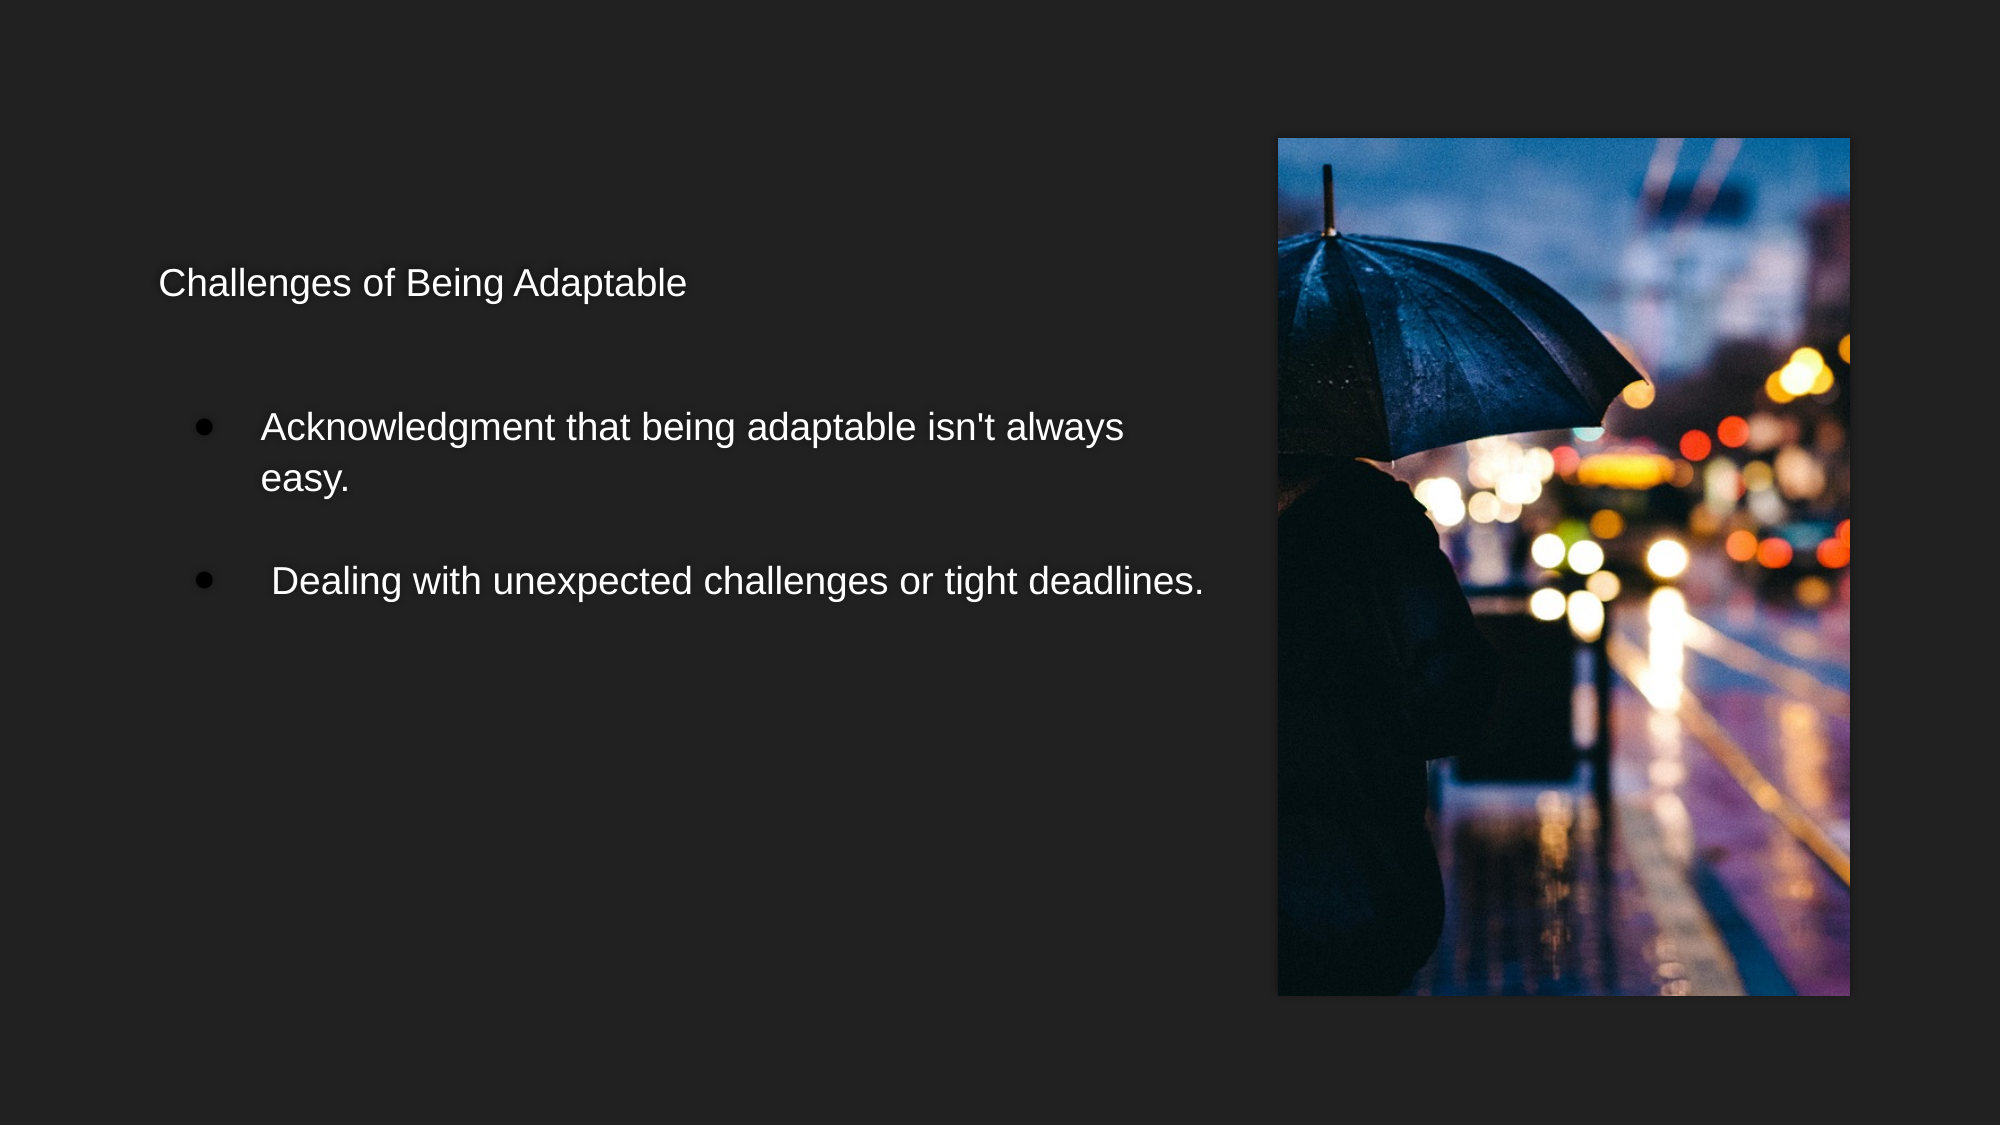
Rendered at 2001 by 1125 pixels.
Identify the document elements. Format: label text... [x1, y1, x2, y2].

subtitle Acknowledgment that being adaptable isn't always easy. Dealing with unexpected challenges or tight deadlines. [140, 377, 1242, 807]
picture [1277, 137, 1851, 996]
title Challenges of Being Adaptable [138, 201, 1242, 361]
